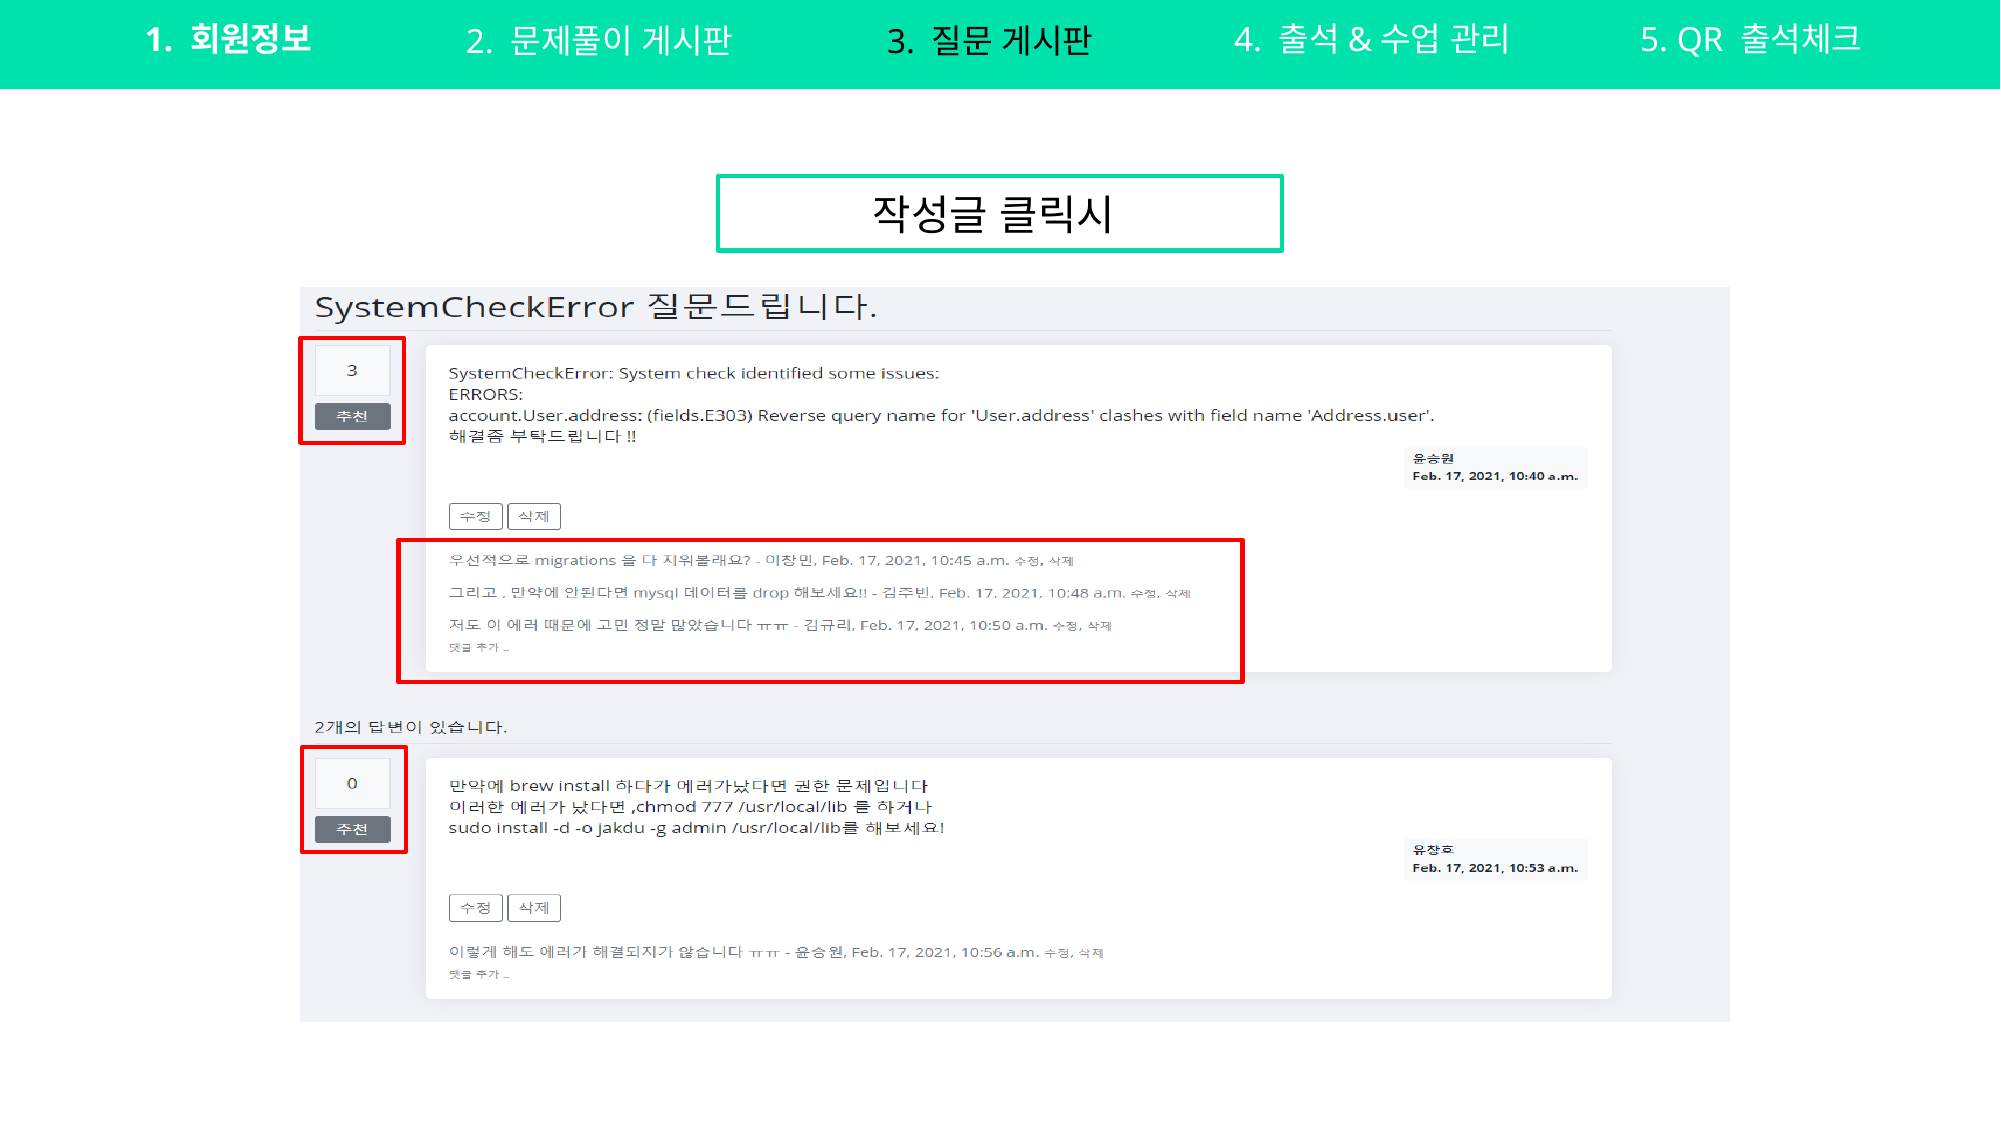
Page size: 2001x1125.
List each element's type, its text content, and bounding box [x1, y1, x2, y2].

text_box [0, 0, 2000, 89]
picture [300, 287, 1730, 1022]
text_box 작성글 클릭시 [716, 174, 1284, 253]
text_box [1549, 10, 1912, 69]
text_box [0, 10, 1547, 69]
